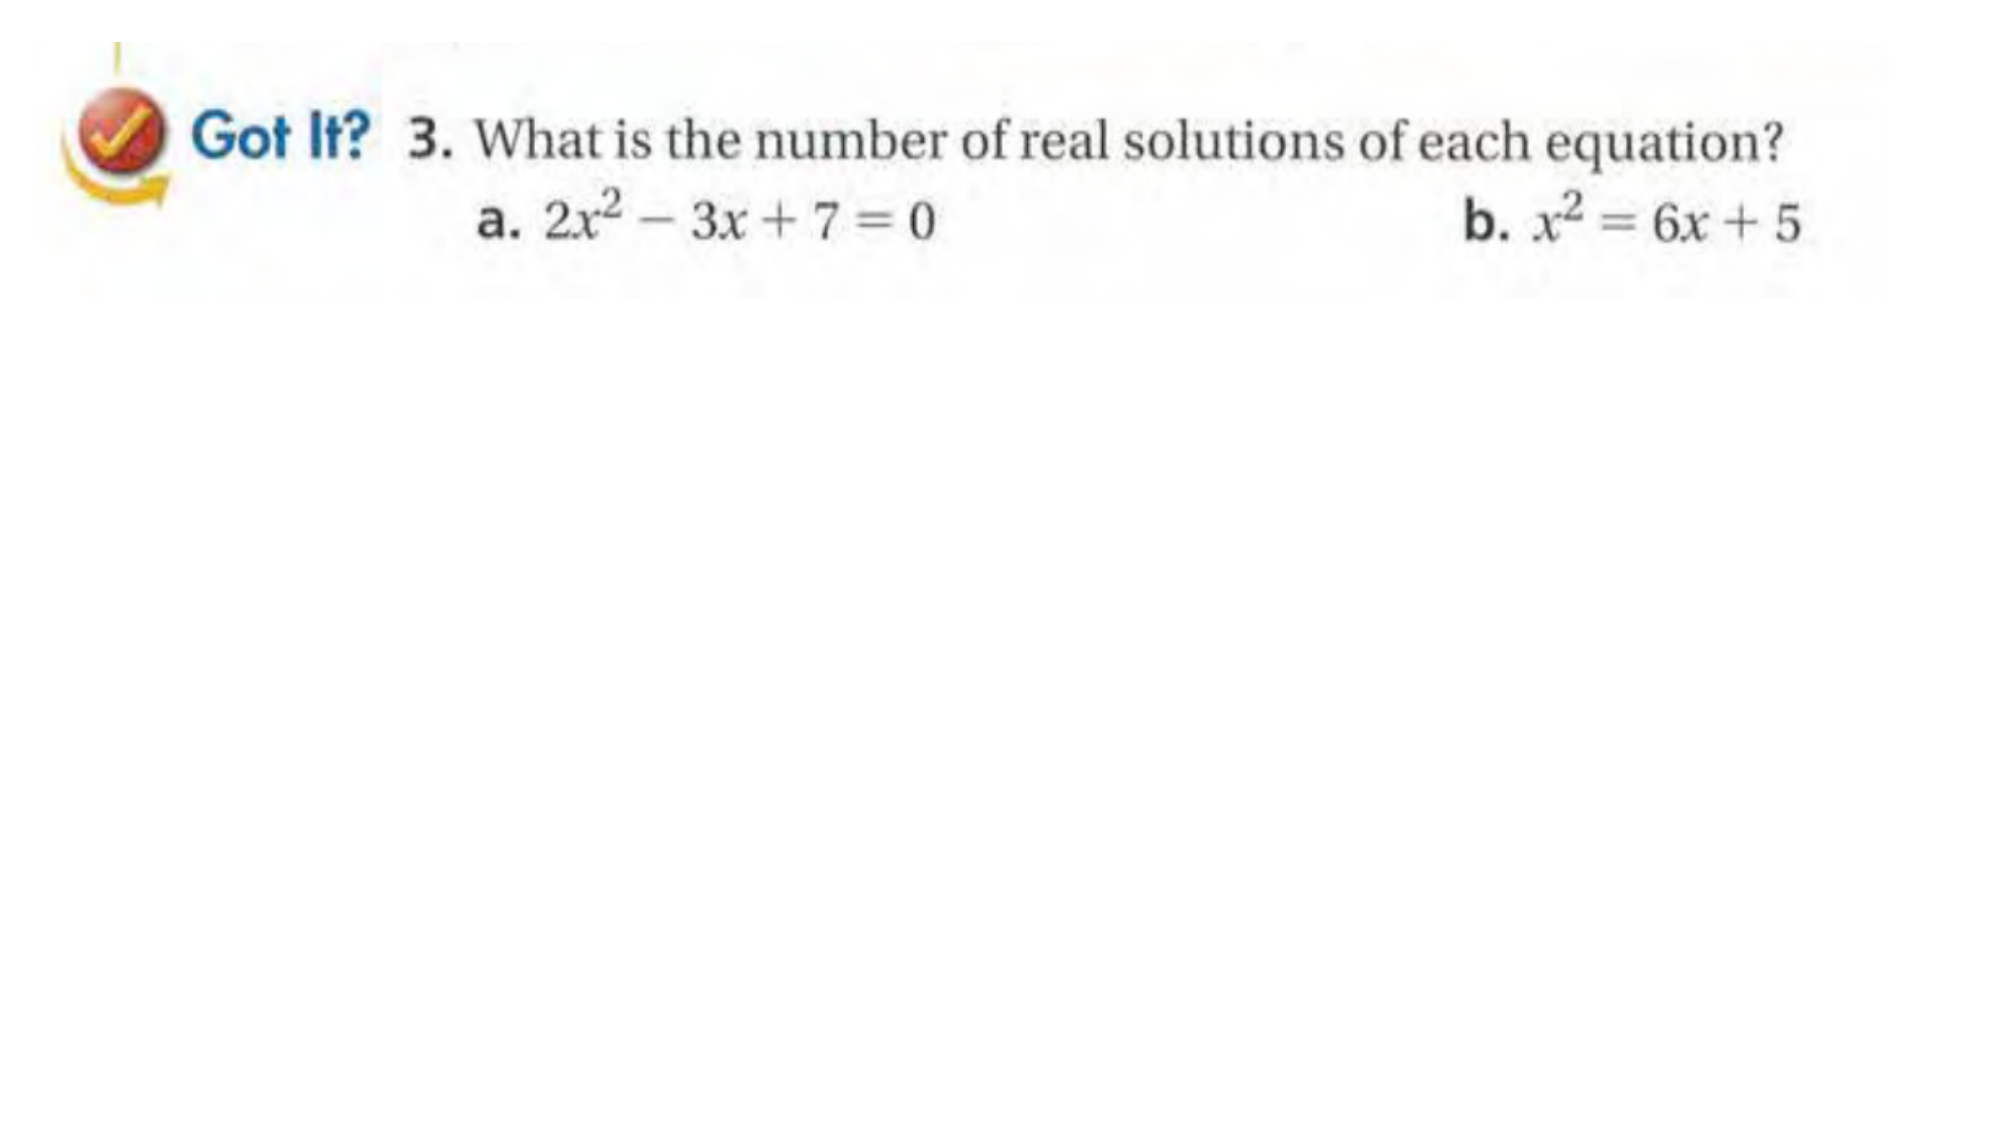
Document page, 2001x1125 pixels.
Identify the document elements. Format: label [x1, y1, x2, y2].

list [37, 41, 1890, 299]
